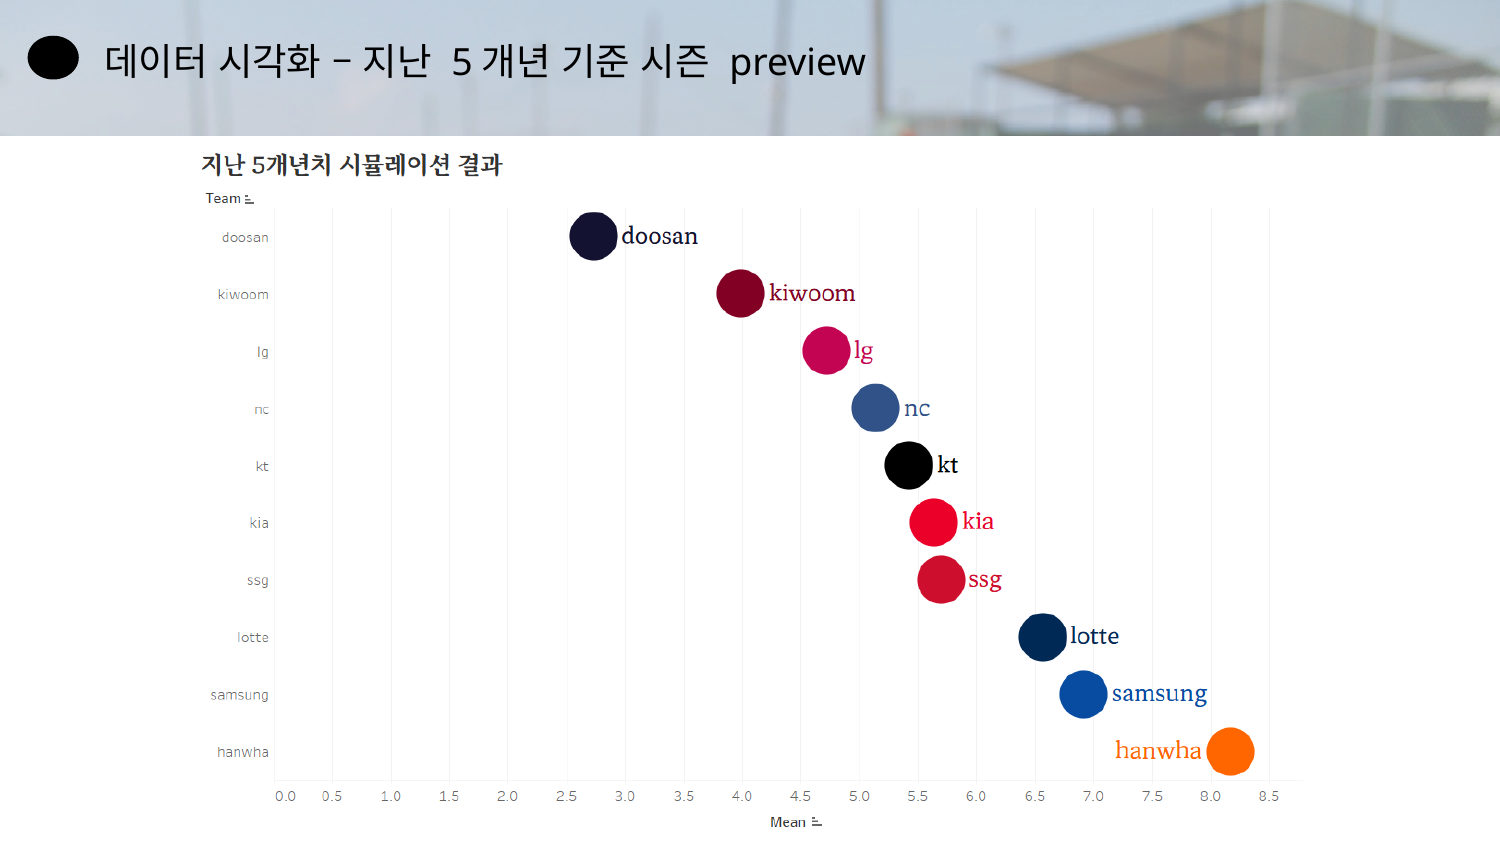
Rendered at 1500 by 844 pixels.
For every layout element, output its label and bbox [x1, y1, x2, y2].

picture [190, 140, 1310, 844]
text_box [0, 0, 1500, 148]
text_box [17, 30, 963, 92]
